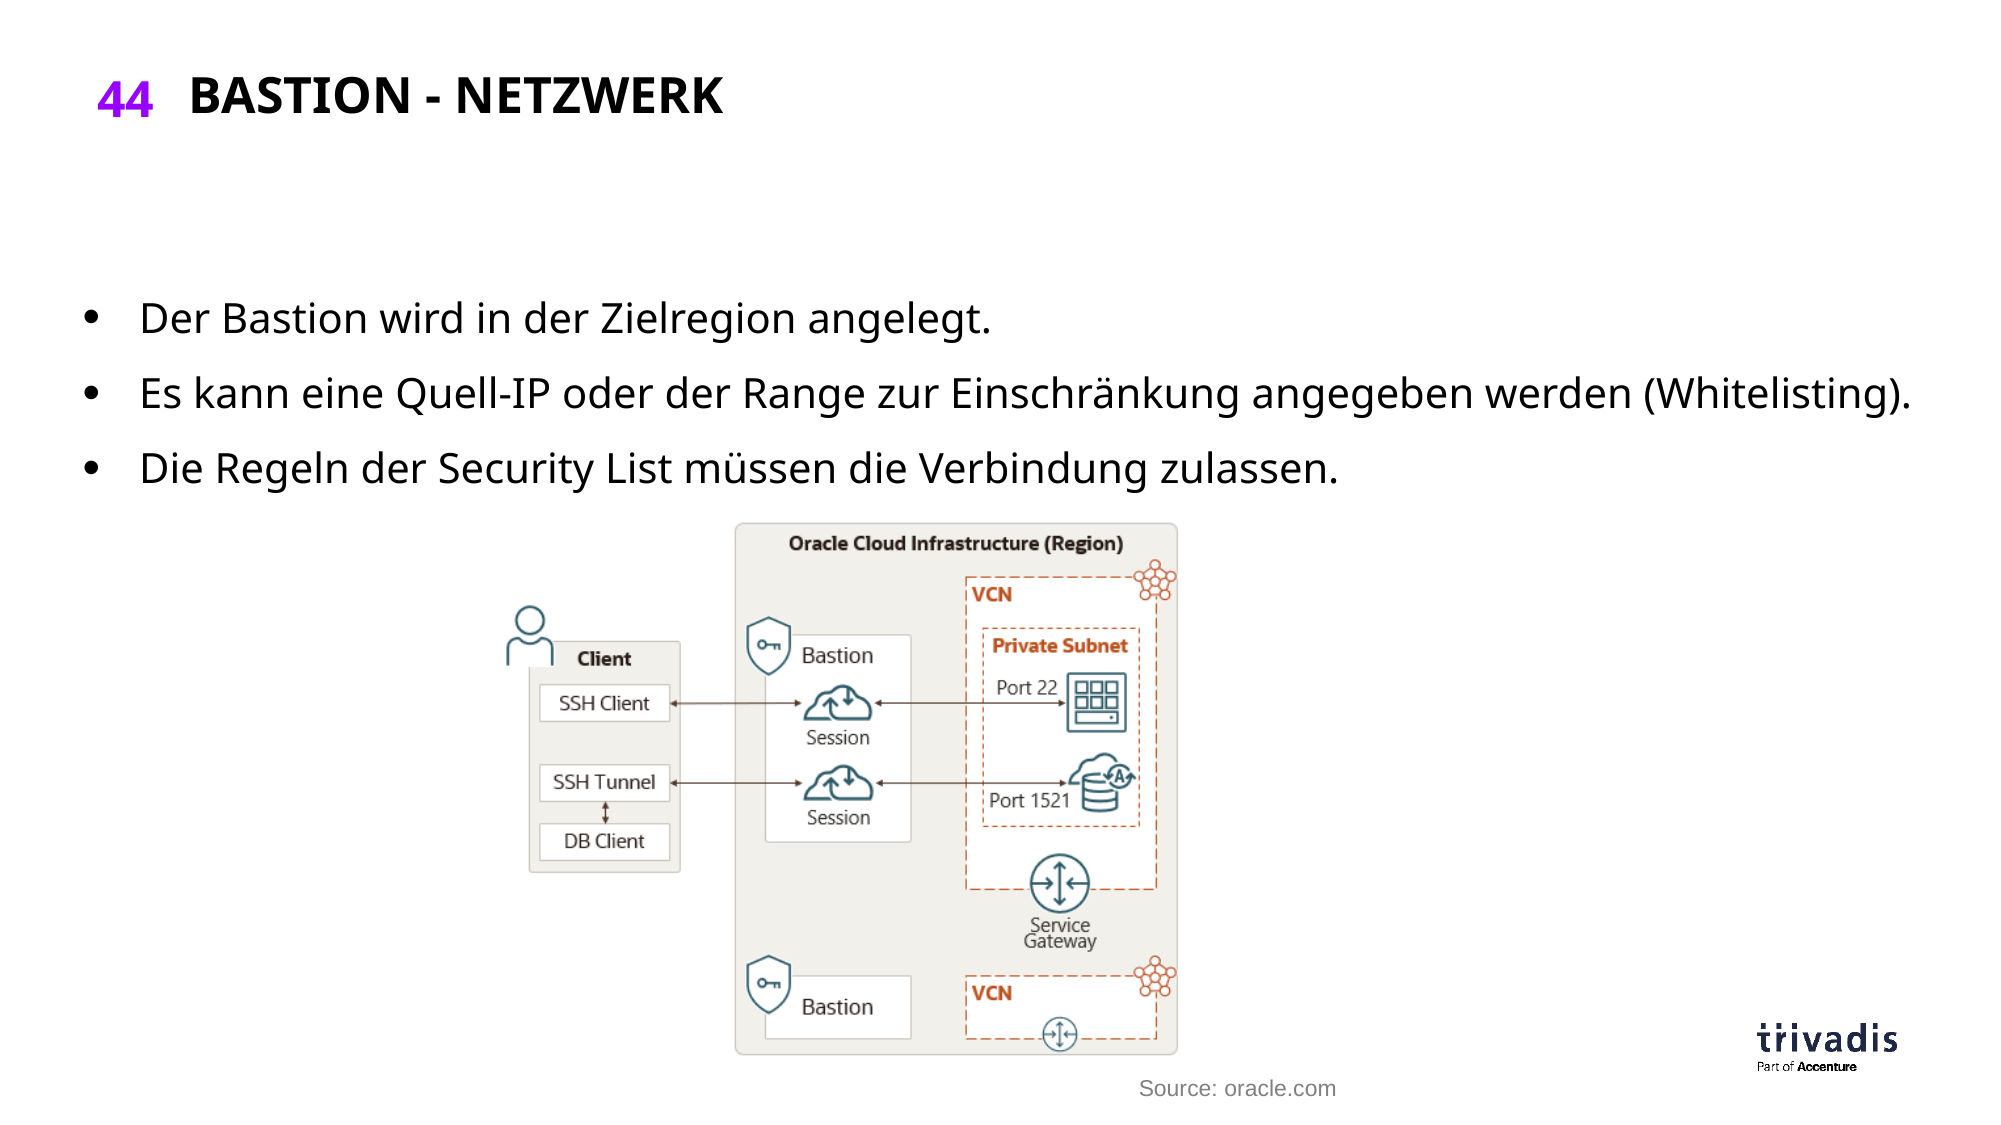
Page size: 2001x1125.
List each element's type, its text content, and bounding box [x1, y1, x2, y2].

text_box Source: oracle.com [1138, 1073, 1338, 1101]
picture [500, 515, 1187, 1062]
list Der Bastion wird in der Zielregion angelegt. Es kann eine Quell-IP oder der Range zur Einschränkung angegeben werden (Whitelisting). Die Regeln der Security List müssen die Verbindung zulassen. [65, 284, 1933, 1062]
title Bastion - netzwerk [170, 63, 1933, 136]
picture [1757, 1062, 1897, 1071]
